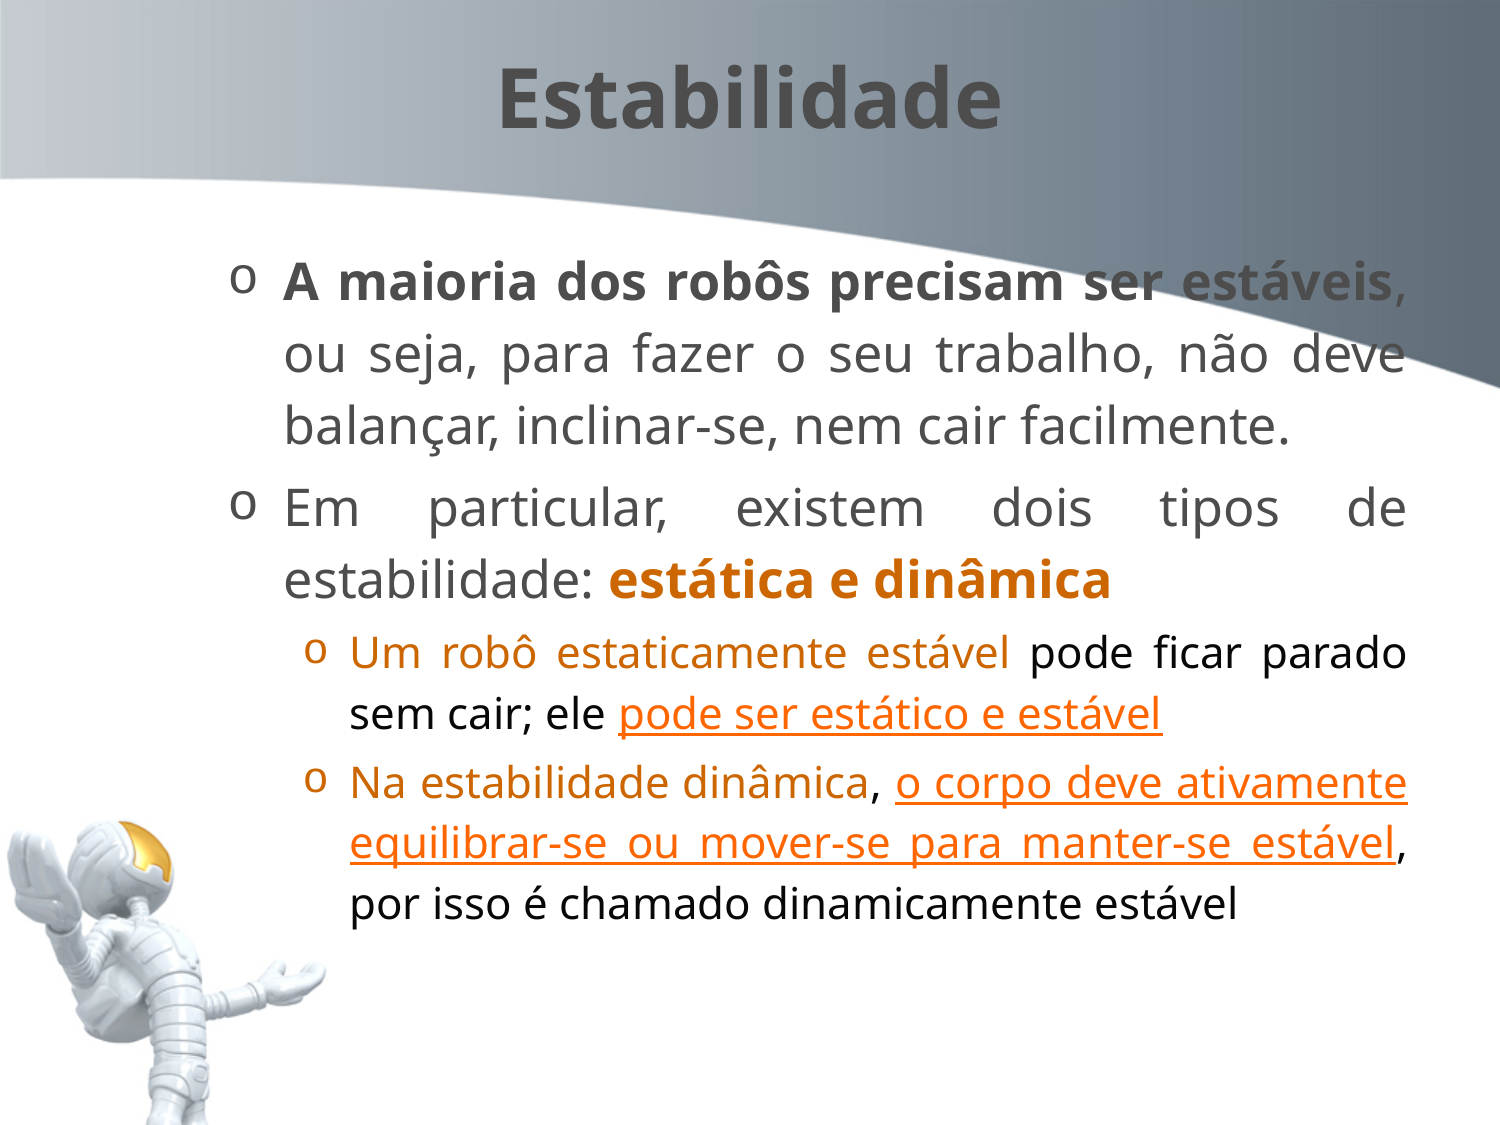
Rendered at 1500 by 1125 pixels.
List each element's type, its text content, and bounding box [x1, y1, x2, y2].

picture [0, 0, 1500, 1125]
title Estabilidade [212, 53, 1288, 138]
list A maioria dos robôs precisam ser estáveis, ou seja, para fazer o seu trabalho, não deve balançar, inclinar-se, nem cair facilmente. Em particular, existem dois tipos de estabilidade: estática e dinâmica Um robô estaticamente estável pode ficar parado sem cair; ele pode ser estático e estável Na estabilidade dinâmica, o corpo deve ativamente equilibrar-se ou mover-se para manter-se estável, por isso é chamado dinamicamente estável [212, 231, 1424, 1047]
